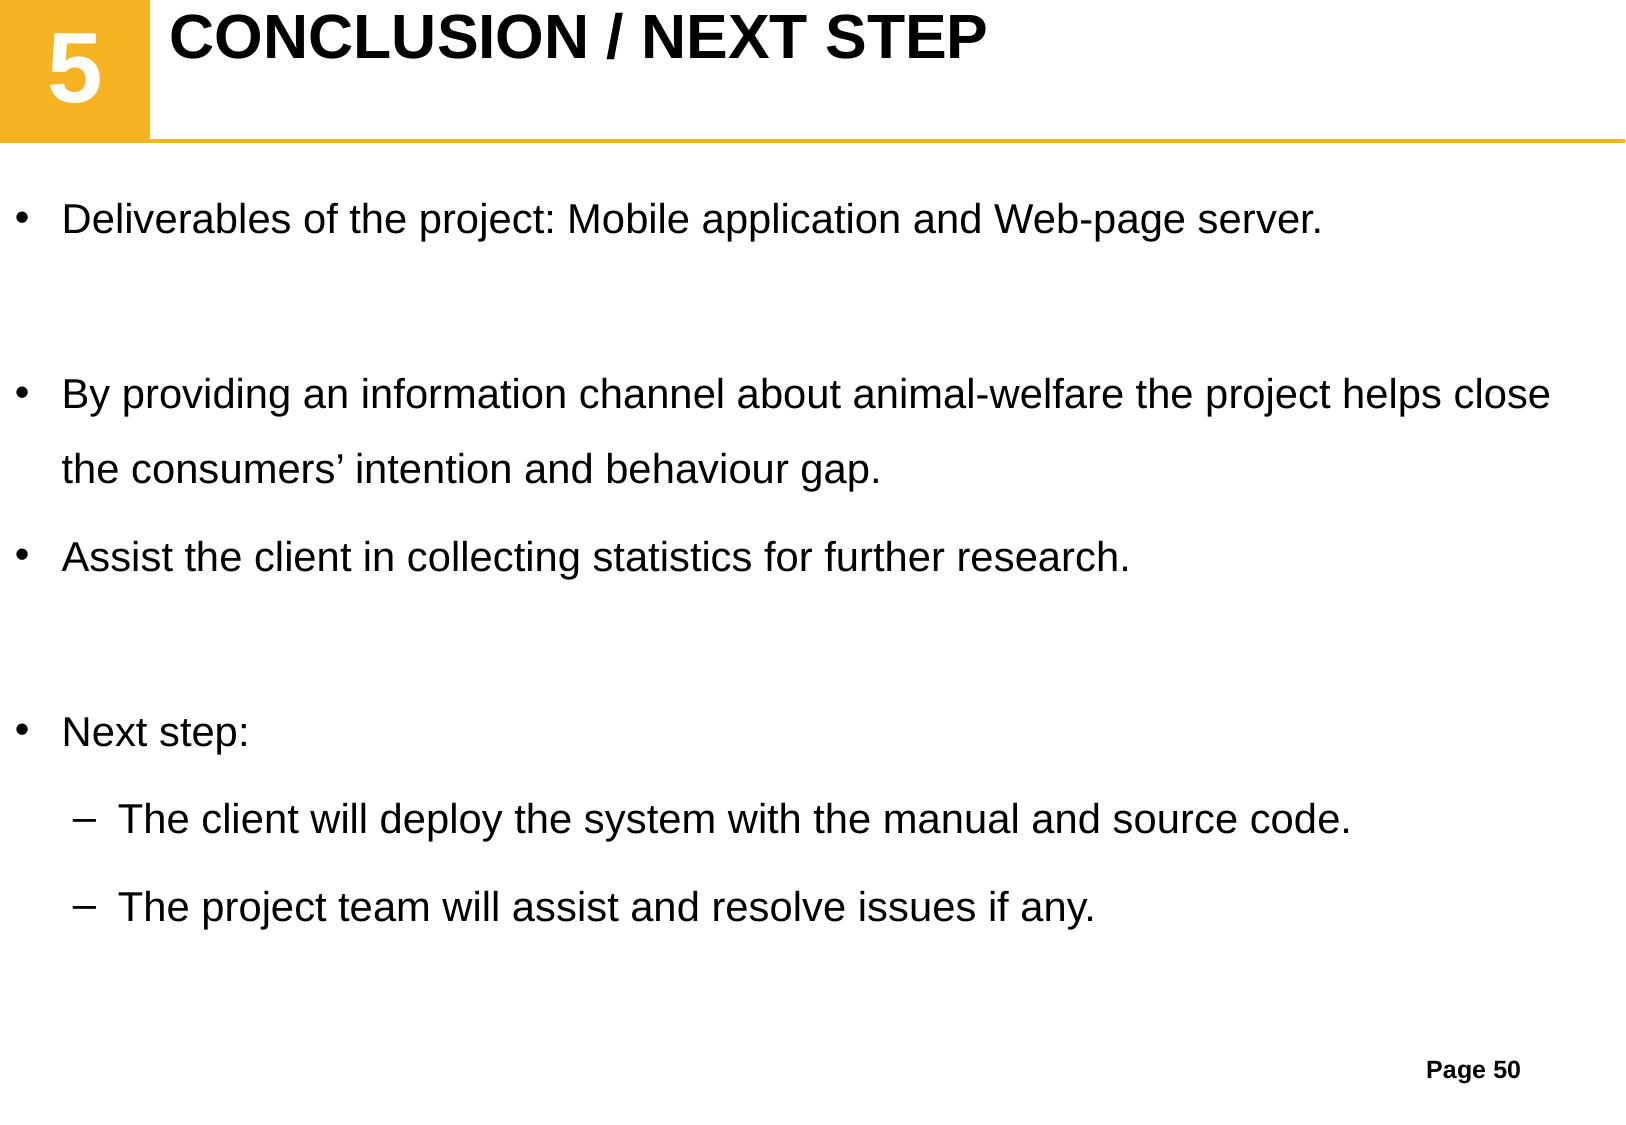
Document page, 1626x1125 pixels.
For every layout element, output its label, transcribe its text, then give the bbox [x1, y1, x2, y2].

text_box Deliverables of the project: Mobile application and Web-page server. By providing an information channel about animal-welfare the project helps close the consumers’ intention and behaviour gap. Assist the client in collecting statistics for further research. Next step: The client will deploy the system with the manual and source code. The project team will assist and resolve issues if any. [0, 158, 1625, 722]
list CONCLUSION / NEXT STEP [154, 0, 1625, 142]
title 5 [0, 0, 150, 142]
